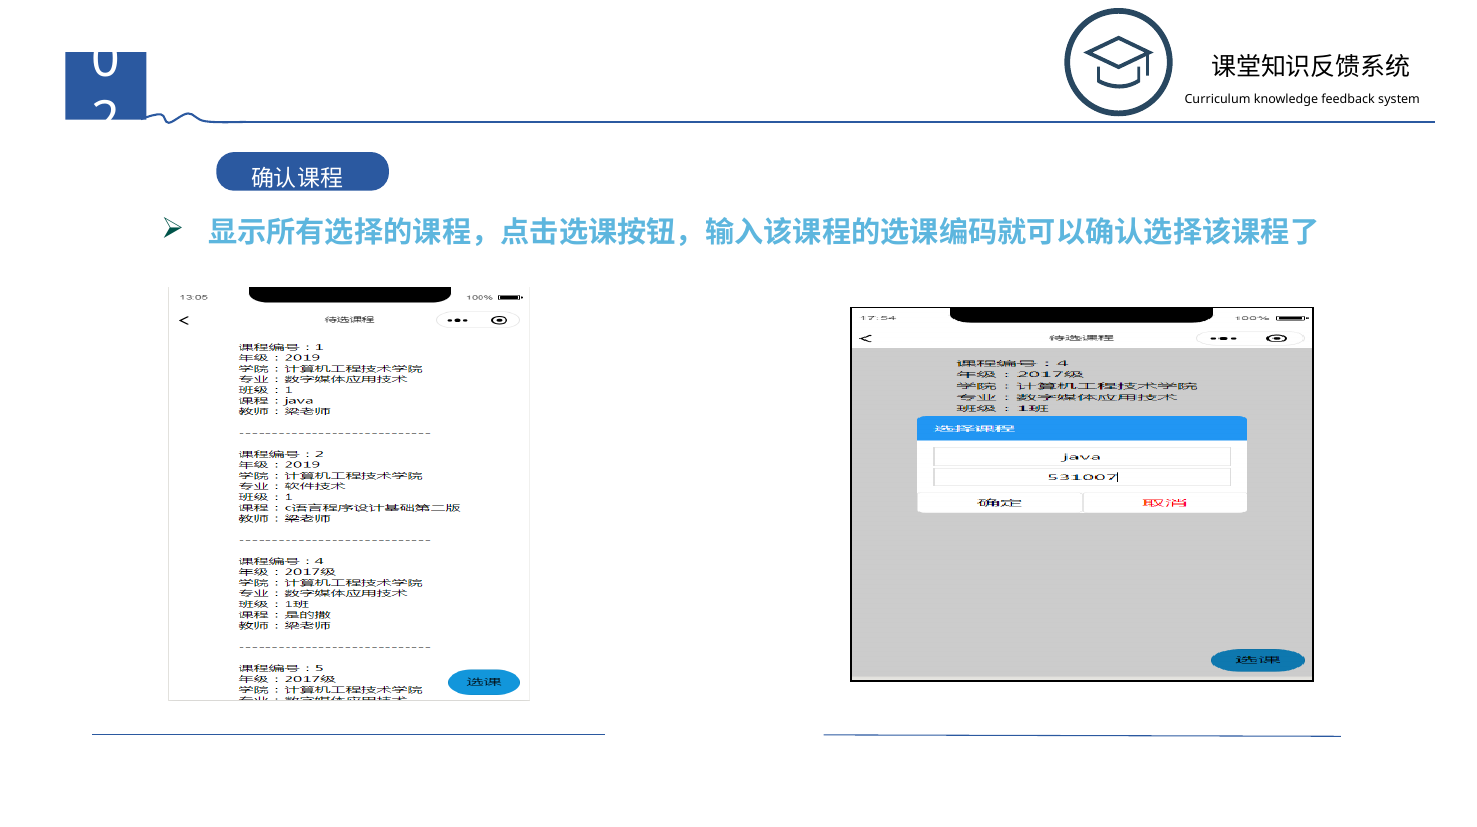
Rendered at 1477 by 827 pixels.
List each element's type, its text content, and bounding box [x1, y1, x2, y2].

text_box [1067, 10, 1170, 114]
text_box [147, 112, 246, 124]
text_box 显示所有选择的课程，点击选课按钮，输入该课程的选课编码就可以确认选择该课程了 [146, 206, 1383, 256]
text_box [1061, 27, 1477, 124]
picture [168, 287, 530, 701]
picture [851, 308, 1313, 681]
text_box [64, 151, 606, 245]
text_box 02 [64, 51, 147, 121]
